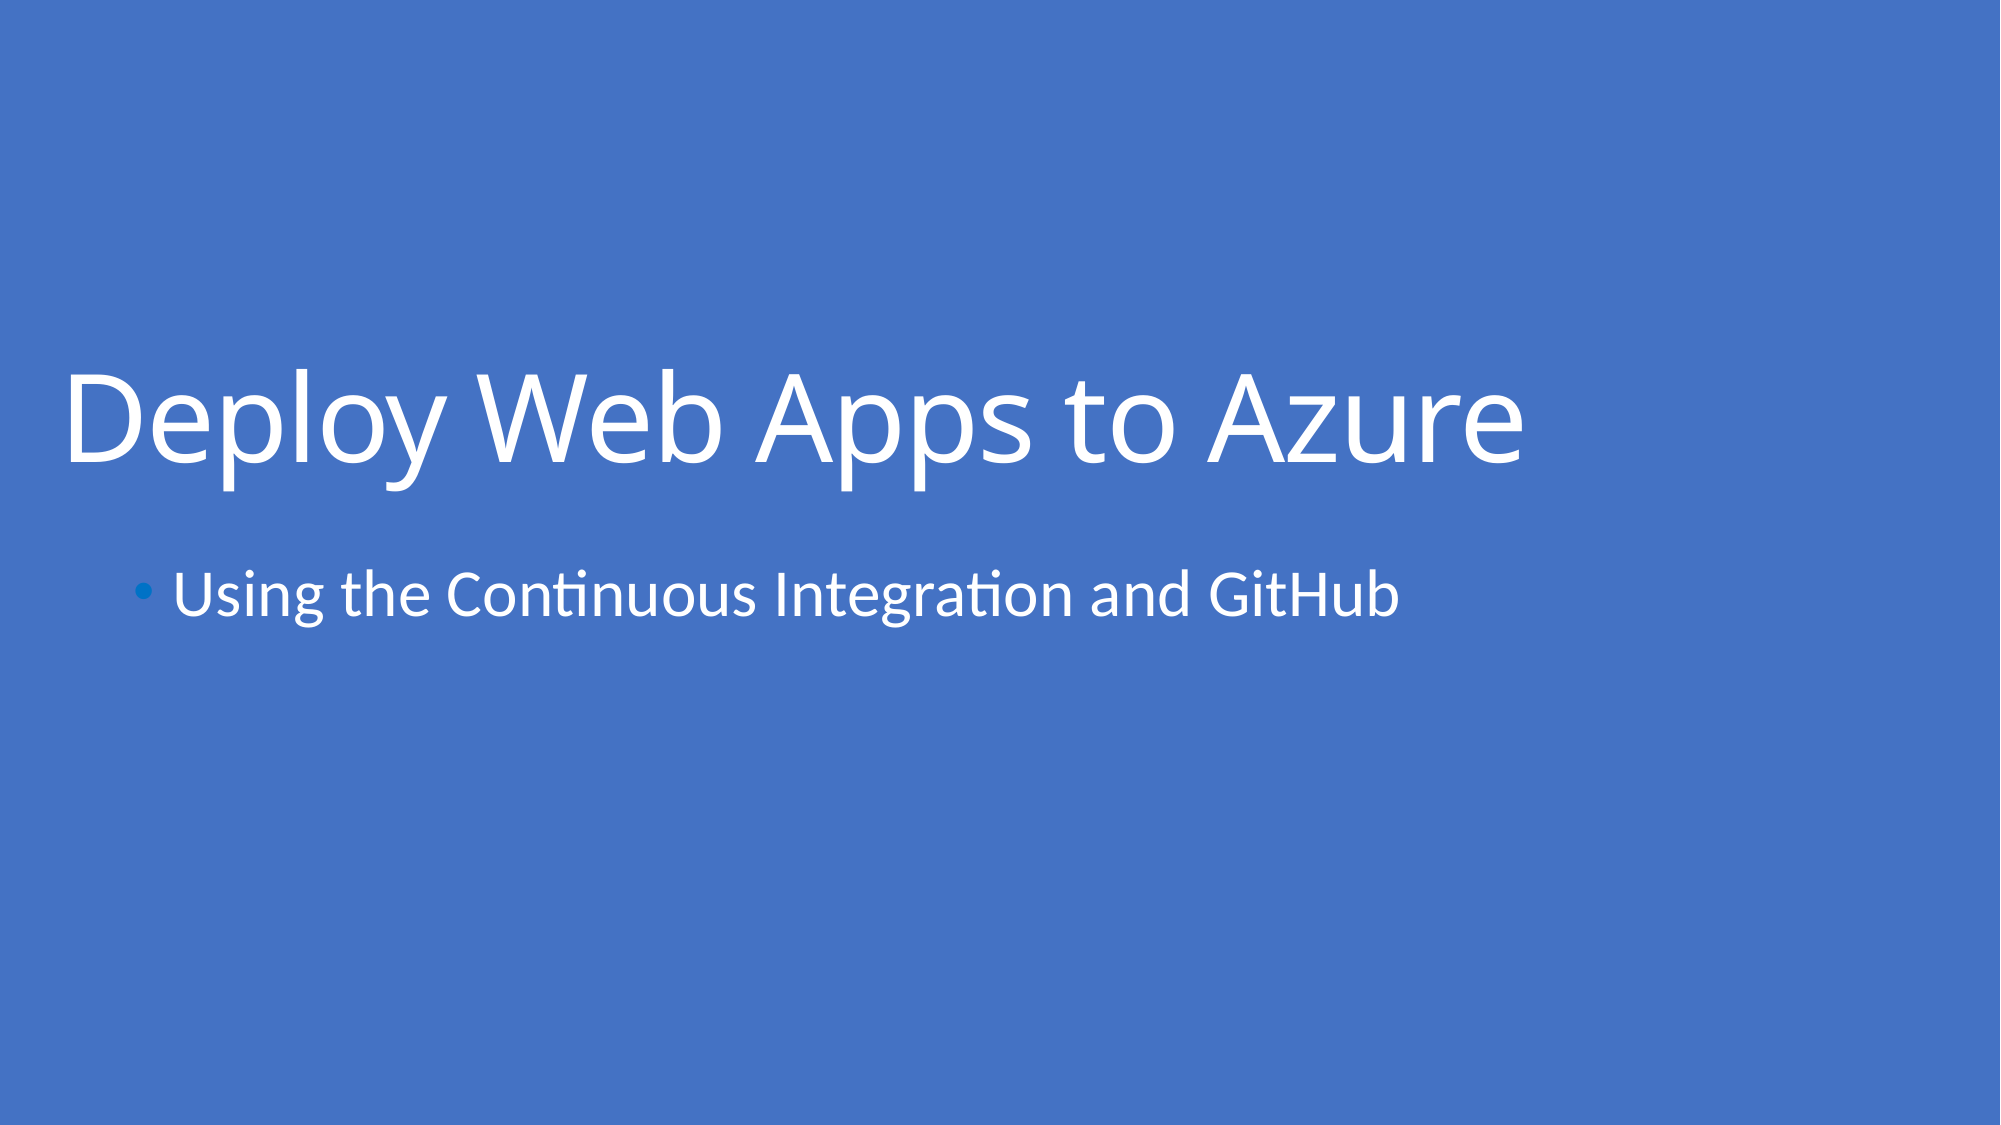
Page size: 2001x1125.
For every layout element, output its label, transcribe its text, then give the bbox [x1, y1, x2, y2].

title Deploy Web Apps to Azure [44, 341, 1956, 637]
text_box Using the Continuous Integration and GitHub [62, 550, 1787, 595]
